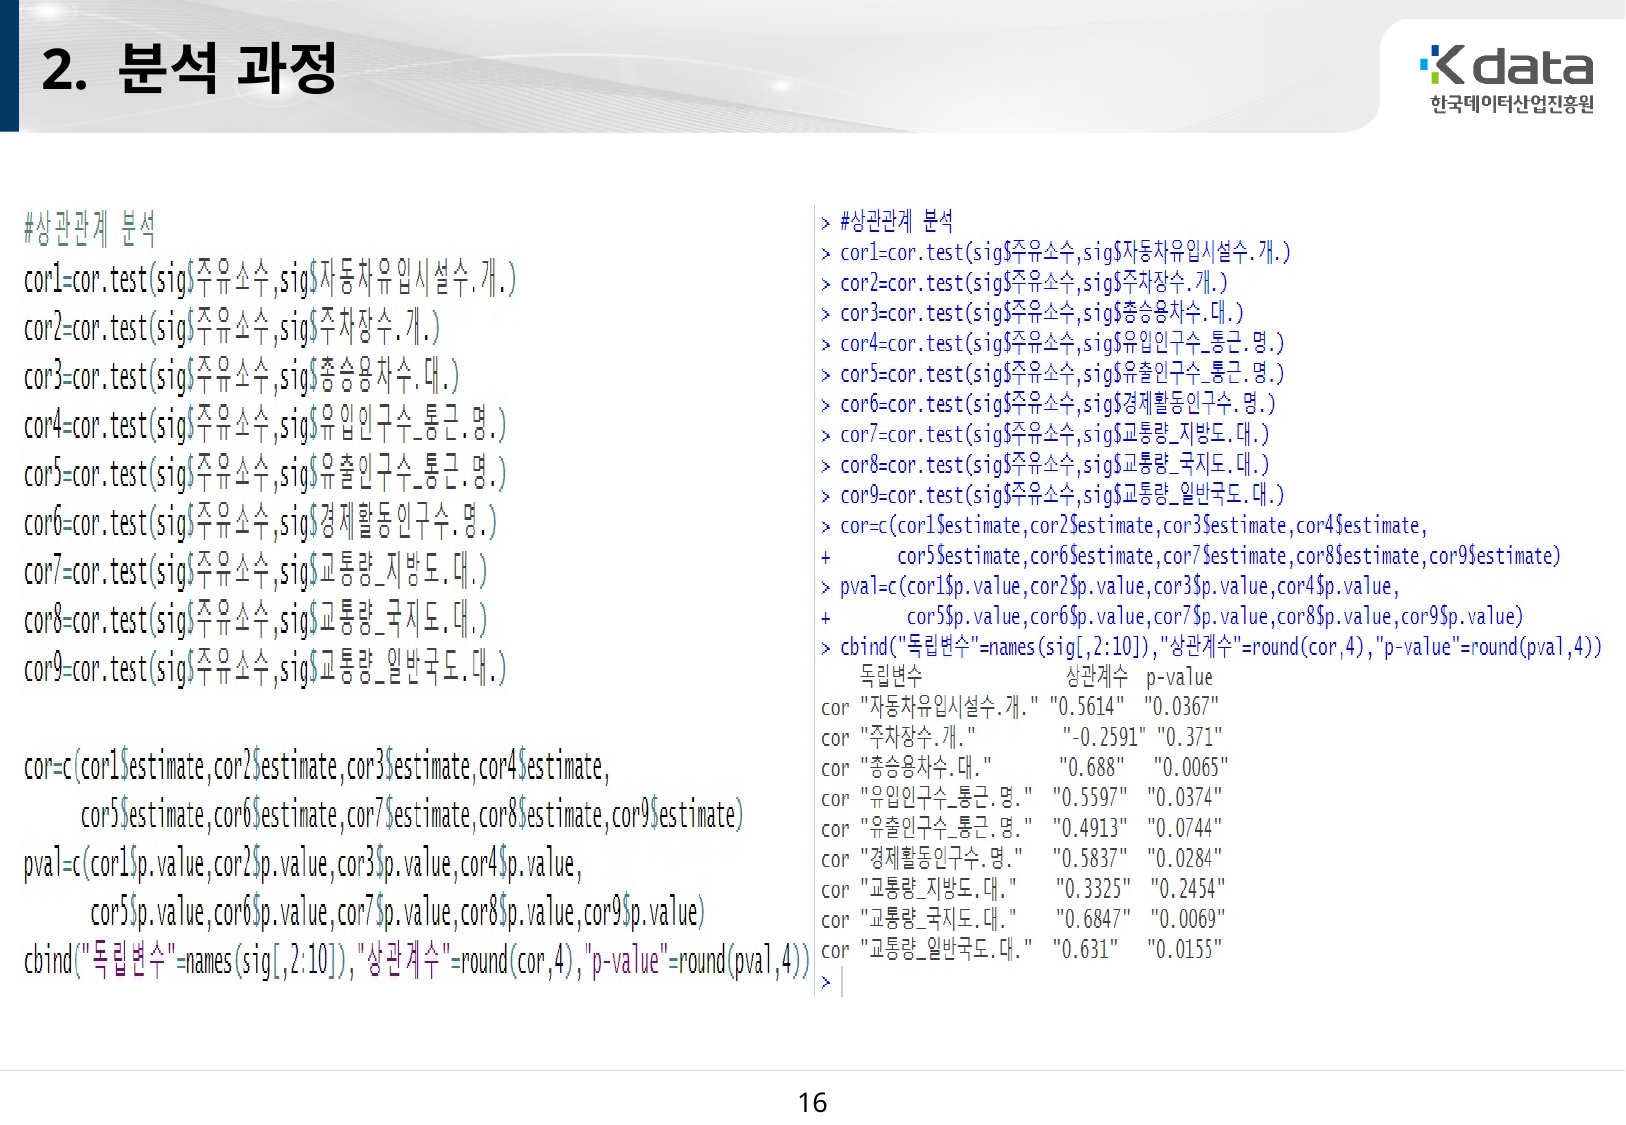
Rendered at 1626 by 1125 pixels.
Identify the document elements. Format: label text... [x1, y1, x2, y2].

picture [814, 205, 1605, 998]
picture [20, 205, 813, 998]
picture [0, 0, 1625, 134]
text_box 2. 분석 과정 [20, 30, 1349, 94]
slide_number 16 [629, 1077, 996, 1122]
